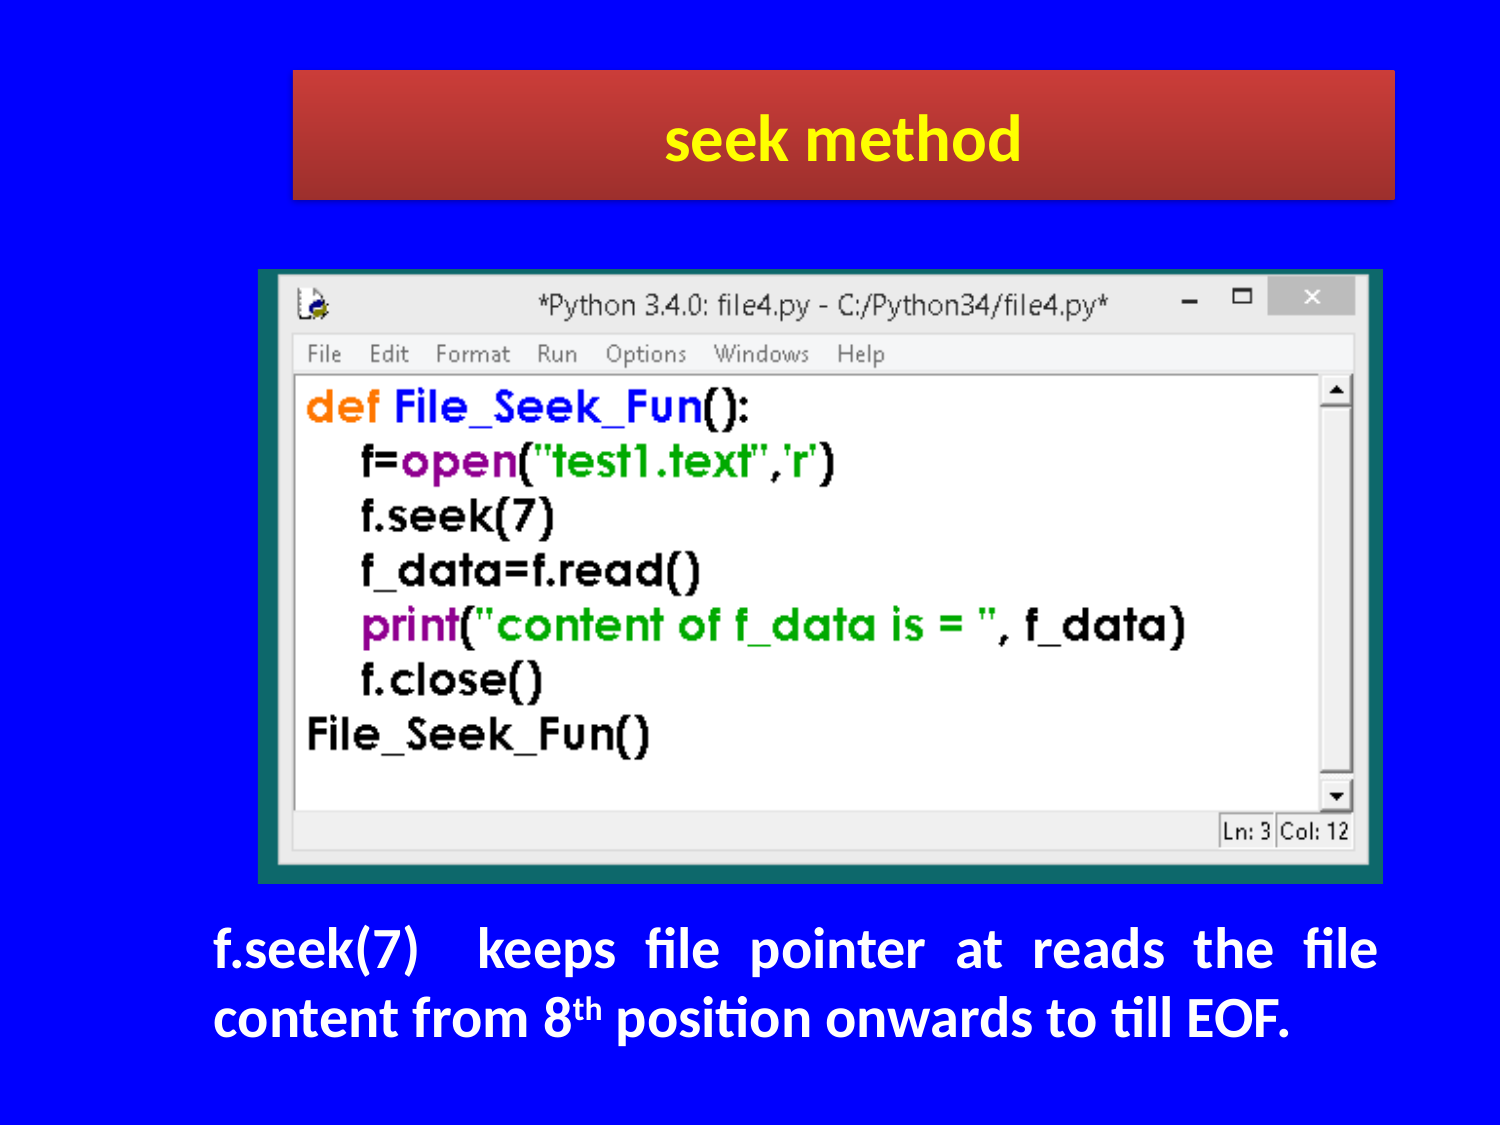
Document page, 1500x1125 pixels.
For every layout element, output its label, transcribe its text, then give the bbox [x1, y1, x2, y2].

text_box seek method [292, 70, 1395, 200]
picture [257, 269, 1383, 884]
text_box f.seek(7) keeps file pointer at reads the file content from 8th position onwards to till EOF. [199, 902, 1395, 1057]
